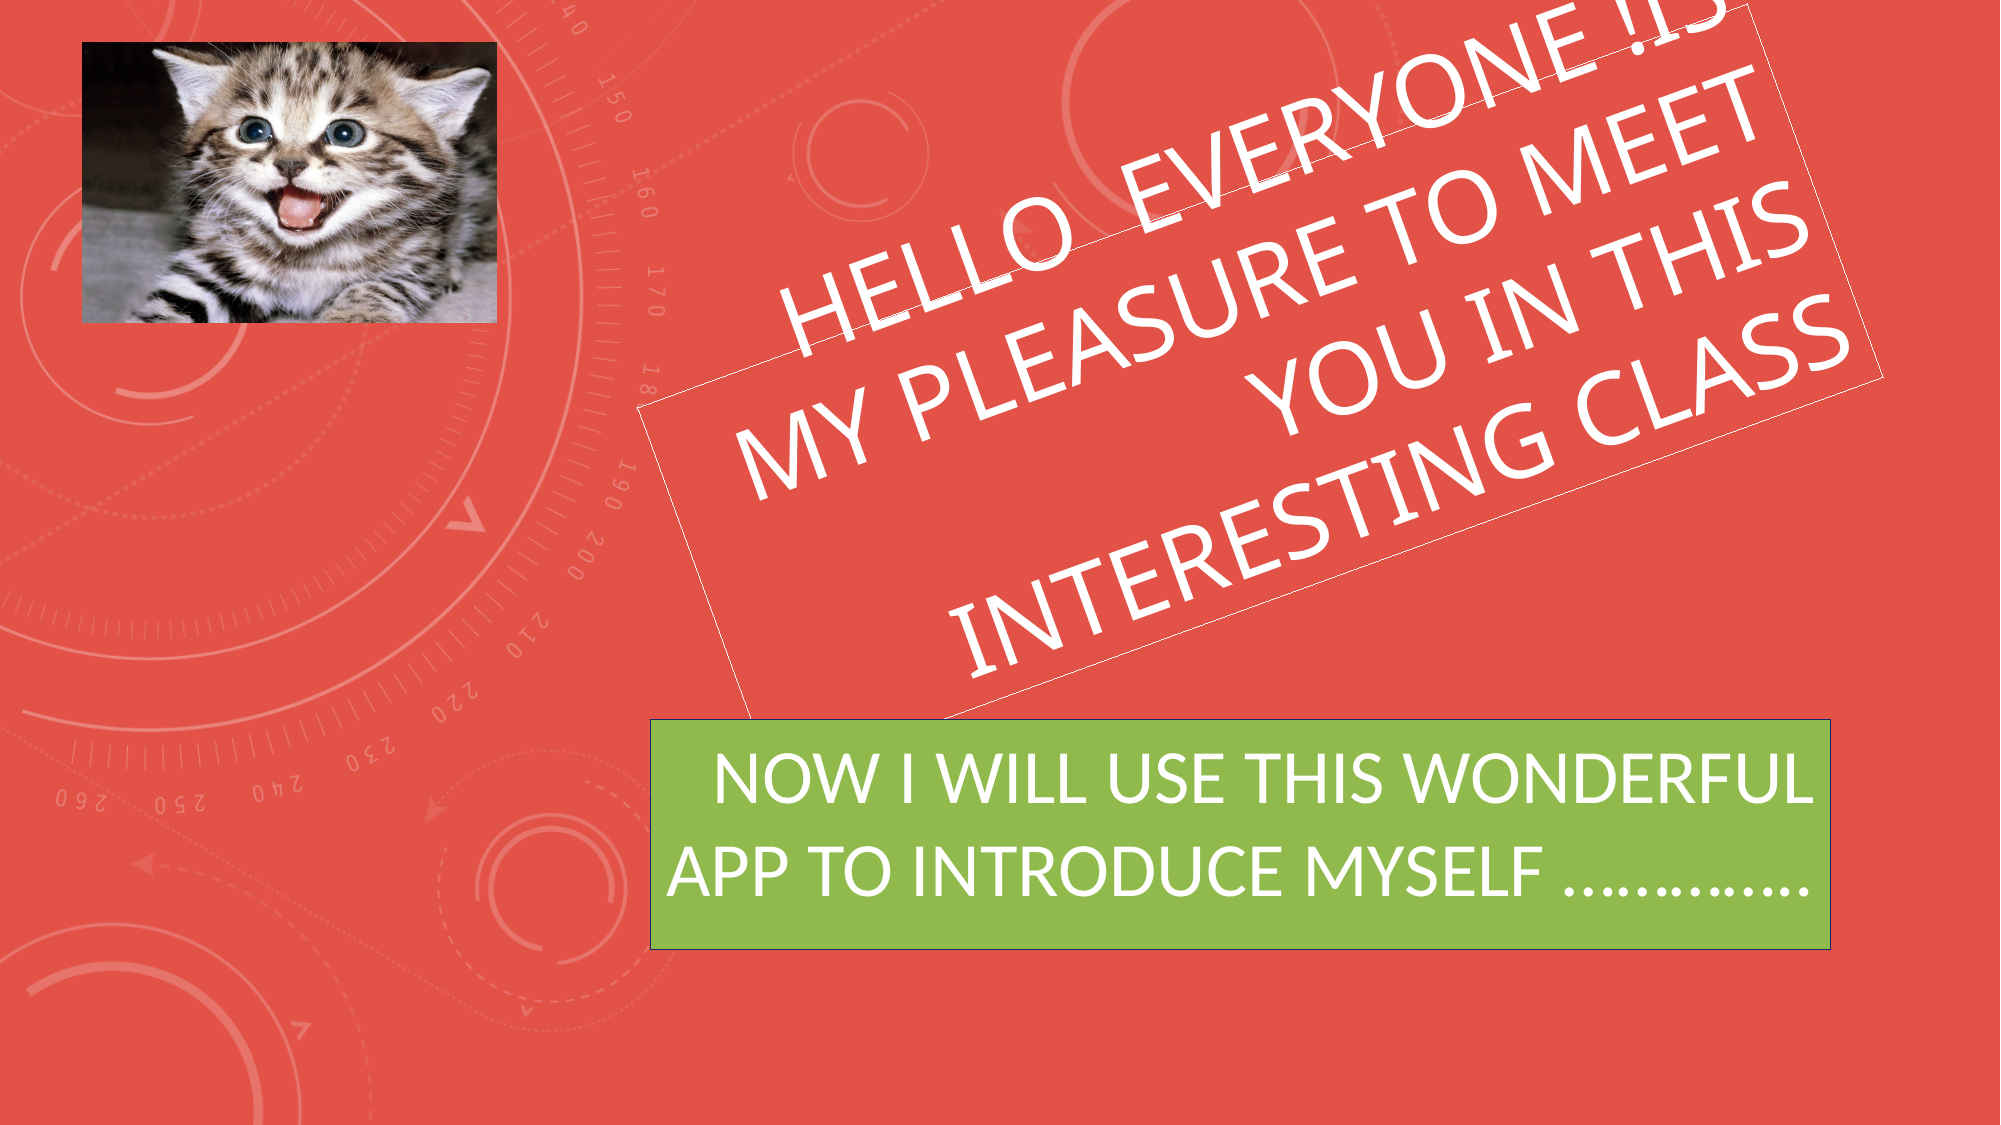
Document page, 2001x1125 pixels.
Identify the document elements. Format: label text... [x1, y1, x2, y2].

title HELLO EVERYONE !IS MY PLEASURE TO MEET YOU IN THIS INTERESTING CLASS [637, 3, 1884, 719]
picture [0, 0, 2000, 1125]
subtitle NOW I WILL USE THIS WONDERFUL app TO INTRODUCE MYSELF ………….. [650, 719, 1831, 950]
